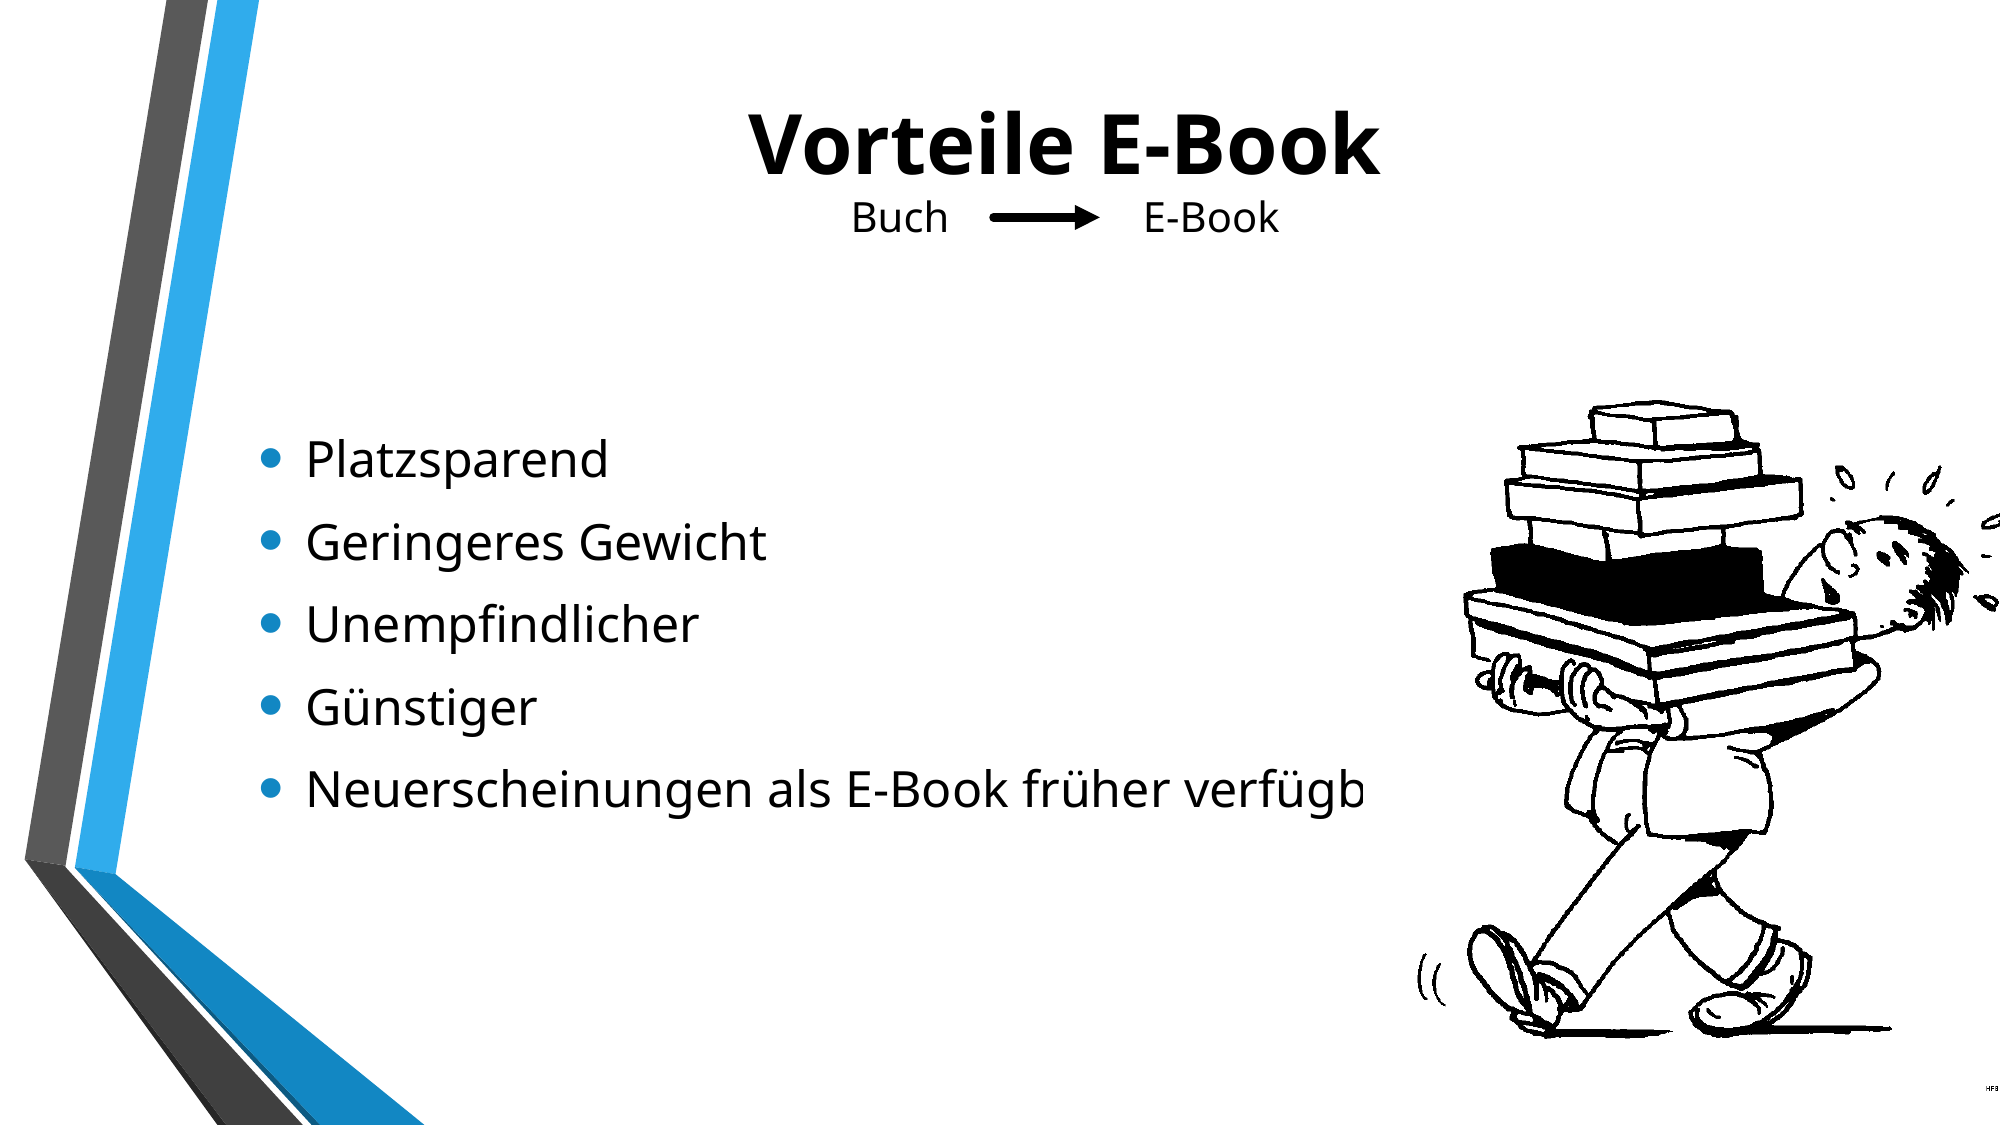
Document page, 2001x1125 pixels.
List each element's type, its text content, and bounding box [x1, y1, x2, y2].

picture [1363, 309, 2000, 1094]
list Platzsparend Geringeres Gewicht Unempfindlicher Günstiger Neuerscheinungen als E-Book früher verfügbar [243, 366, 1363, 879]
text_box Vorteile E-Book Buch E-Book [243, 22, 1887, 310]
